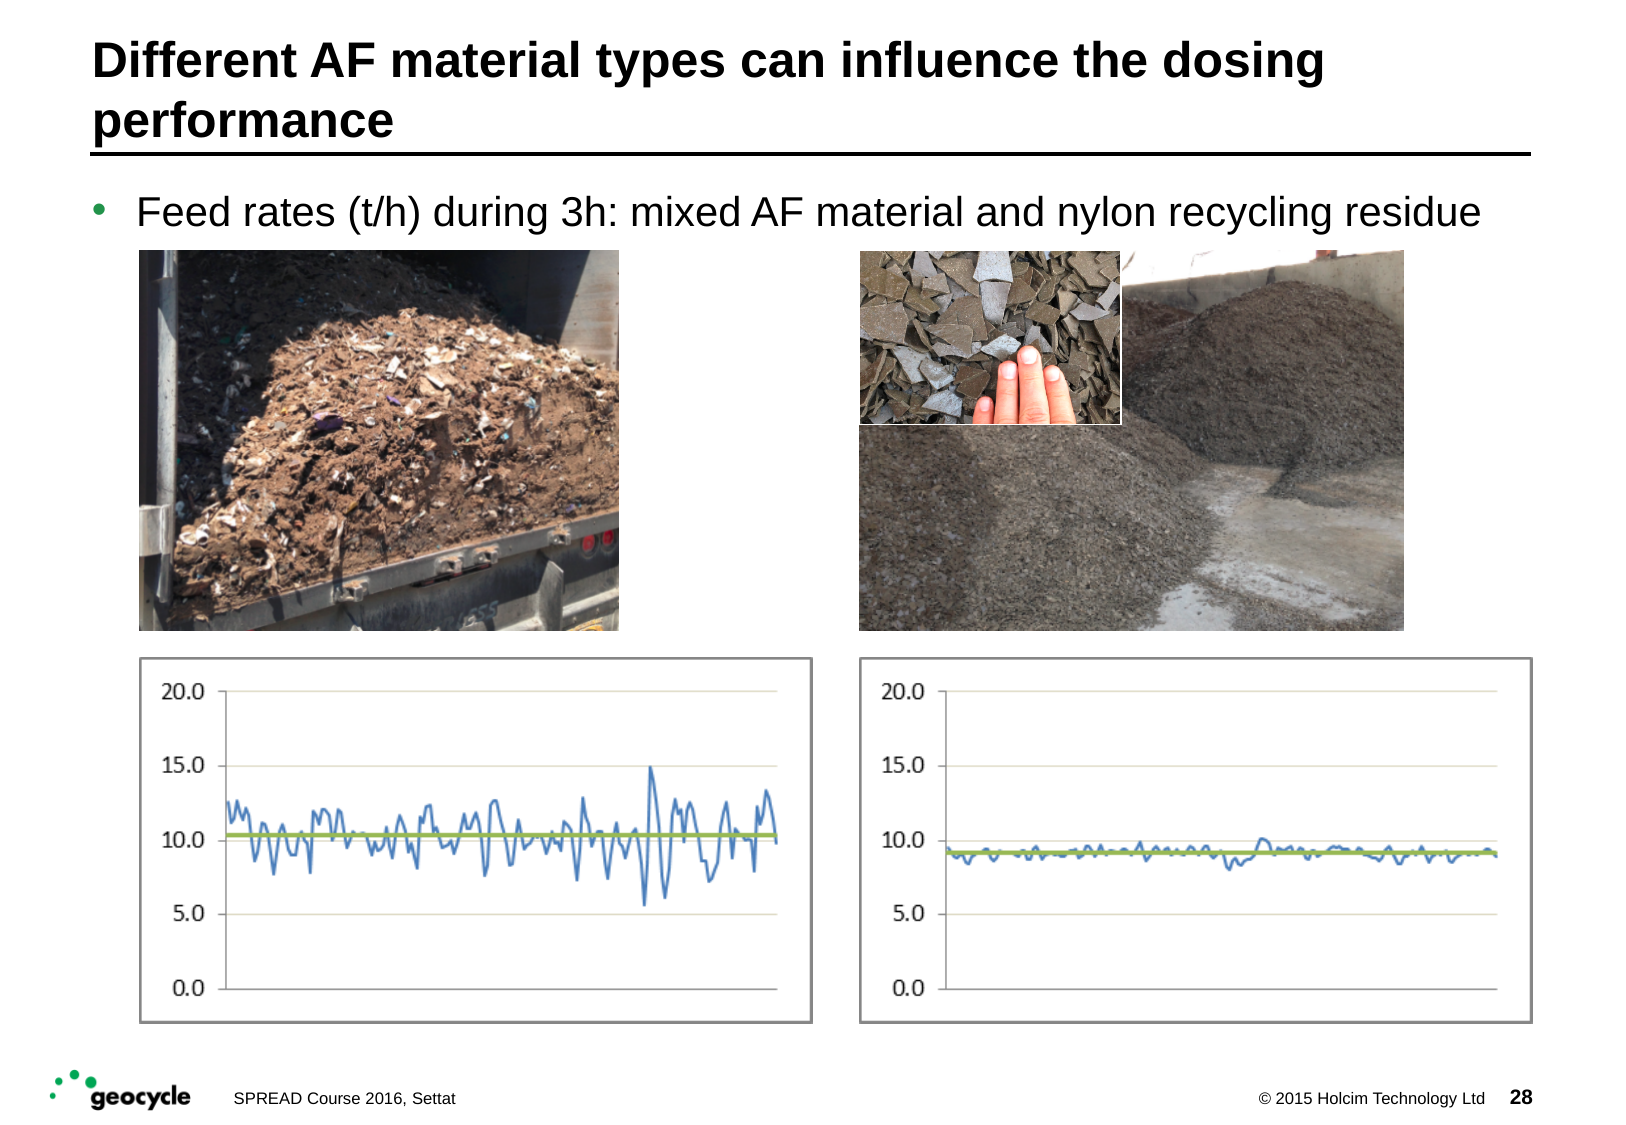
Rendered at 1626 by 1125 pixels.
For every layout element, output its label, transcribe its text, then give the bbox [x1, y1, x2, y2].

picture [859, 250, 1404, 631]
picture [138, 250, 619, 631]
title Different AF material types can influence the dosing performance [91, 19, 1532, 149]
picture [859, 657, 1534, 1024]
picture [138, 657, 813, 1024]
list Feed rates (t/h) during 3h: mixed AF material and nylon recycling residue [91, 184, 1534, 1024]
picture [49, 1069, 191, 1111]
slide_number 28 [1497, 1082, 1534, 1106]
footer SPREAD Course 2016, Settat [233, 1087, 813, 1109]
